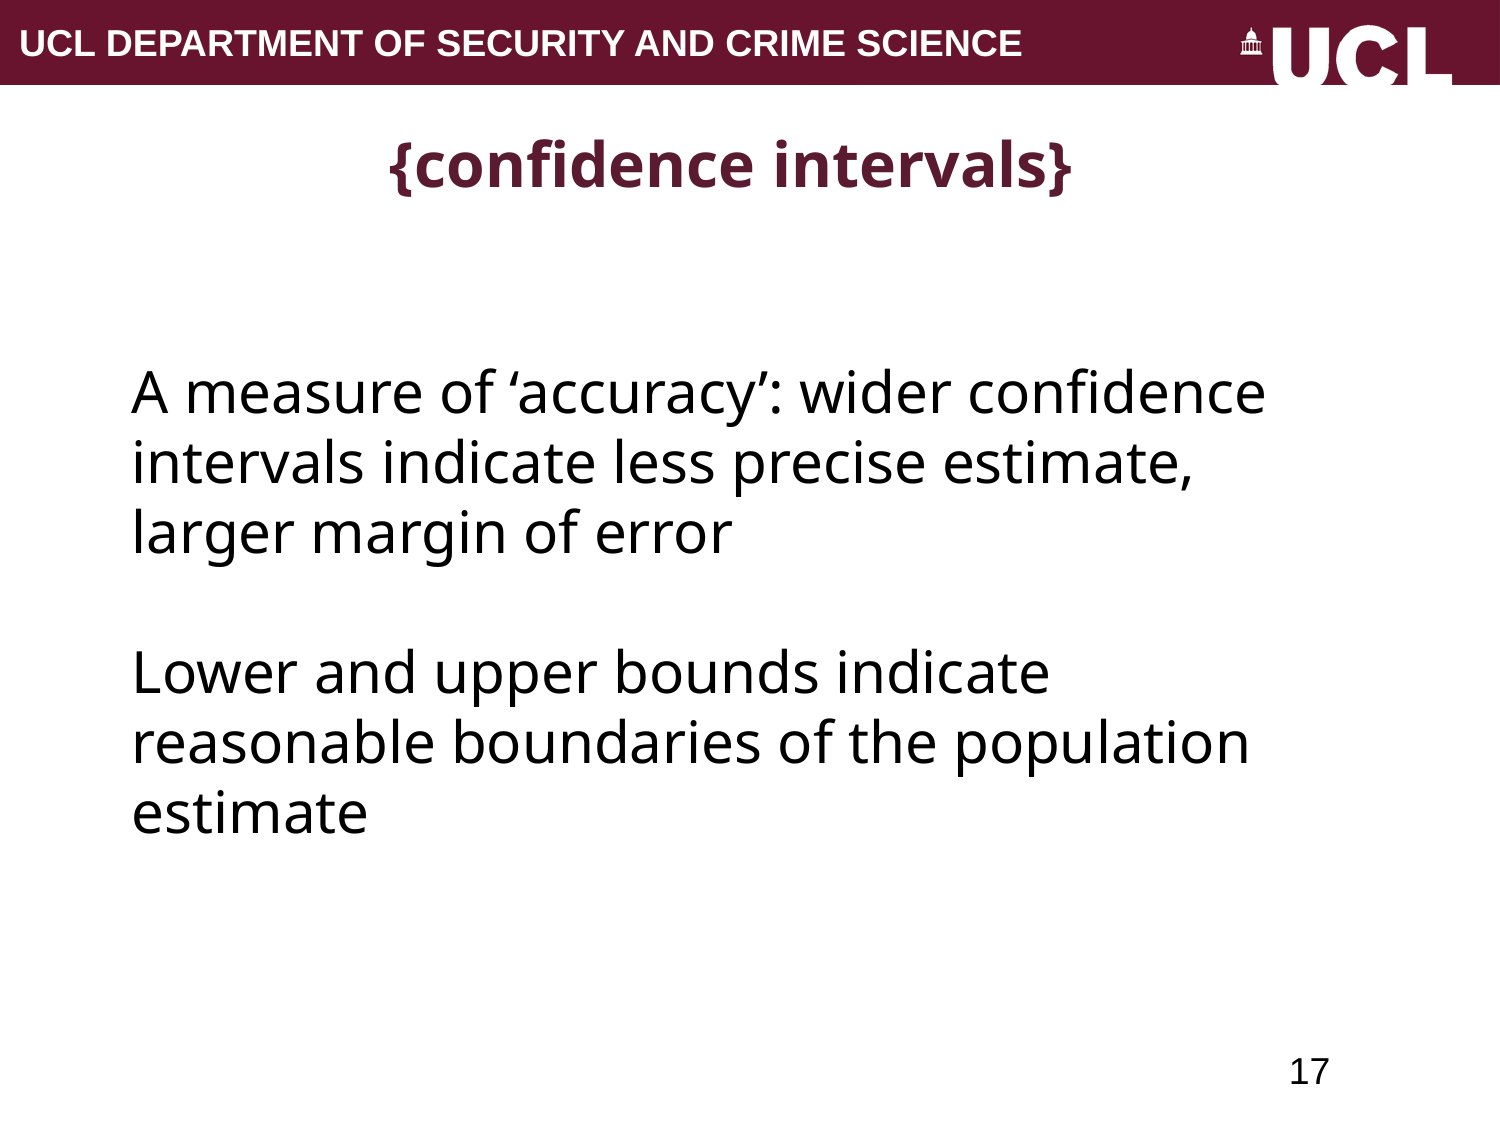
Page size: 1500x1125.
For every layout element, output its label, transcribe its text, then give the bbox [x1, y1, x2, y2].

picture [0, 0, 1500, 85]
list A measure of ‘accuracy’: wider confidence intervals indicate less precise estimate, larger margin of error Lower and upper bounds indicate reasonable boundaries of the population estimate [123, 257, 1377, 982]
title {confidence intervals} [34, 116, 1429, 259]
slide_number 17 [1280, 1039, 1341, 1098]
